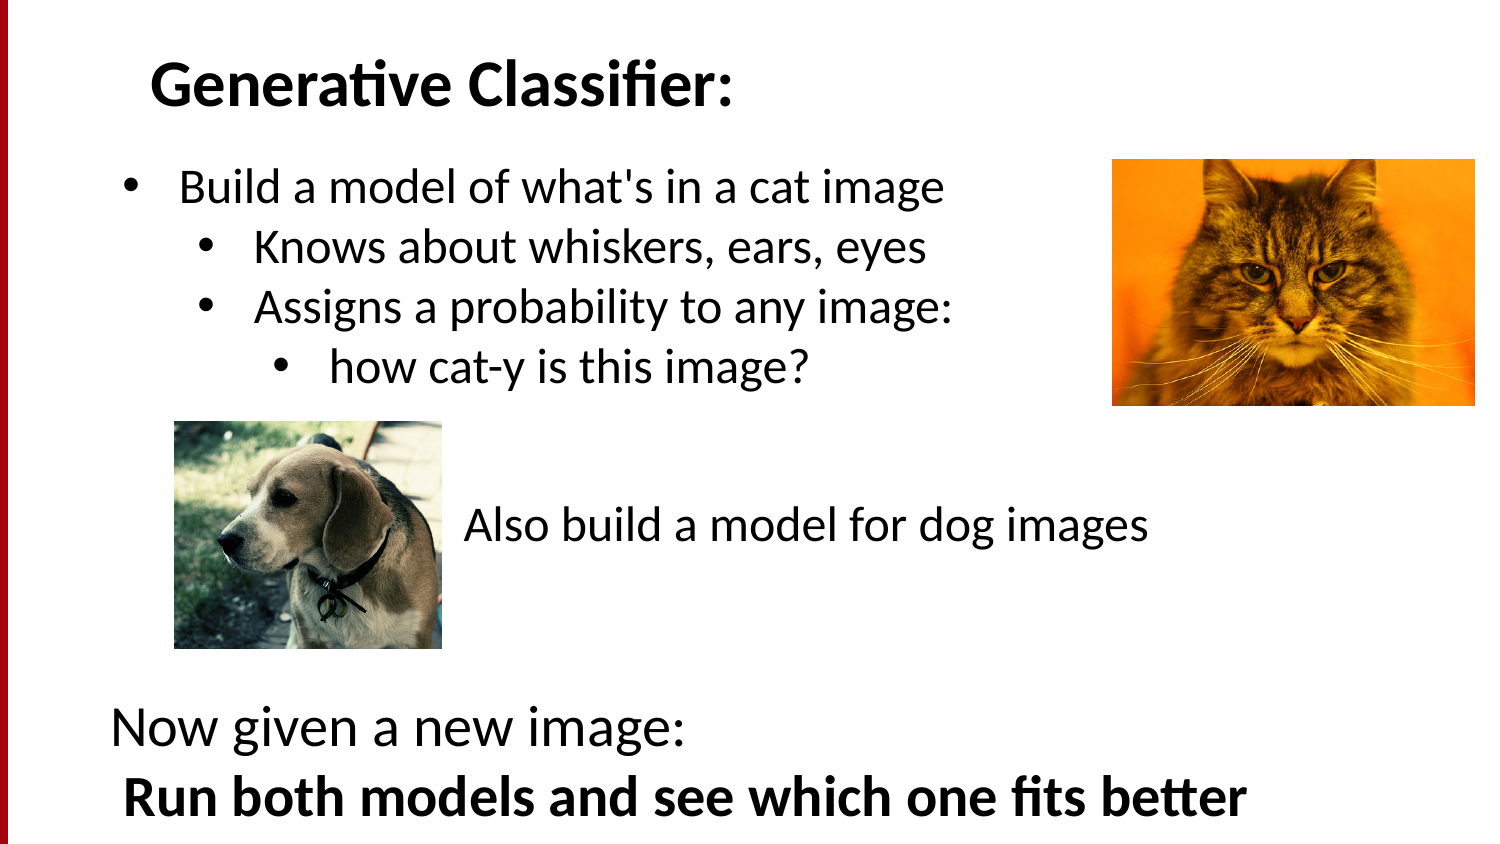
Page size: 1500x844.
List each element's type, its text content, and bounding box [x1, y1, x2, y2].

title Generative Classifier: [135, 35, 1373, 128]
picture [174, 420, 442, 649]
text_box Build a model of what's in a cat image Knows about whiskers, ears, eyes Assigns a probability to any image: how cat-y is this image? [107, 146, 1171, 402]
text_box Also build a model for dog images [448, 484, 1165, 560]
text_box Now given a new image: Run both models and see which one fits better [95, 680, 1277, 836]
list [1112, 159, 1476, 407]
